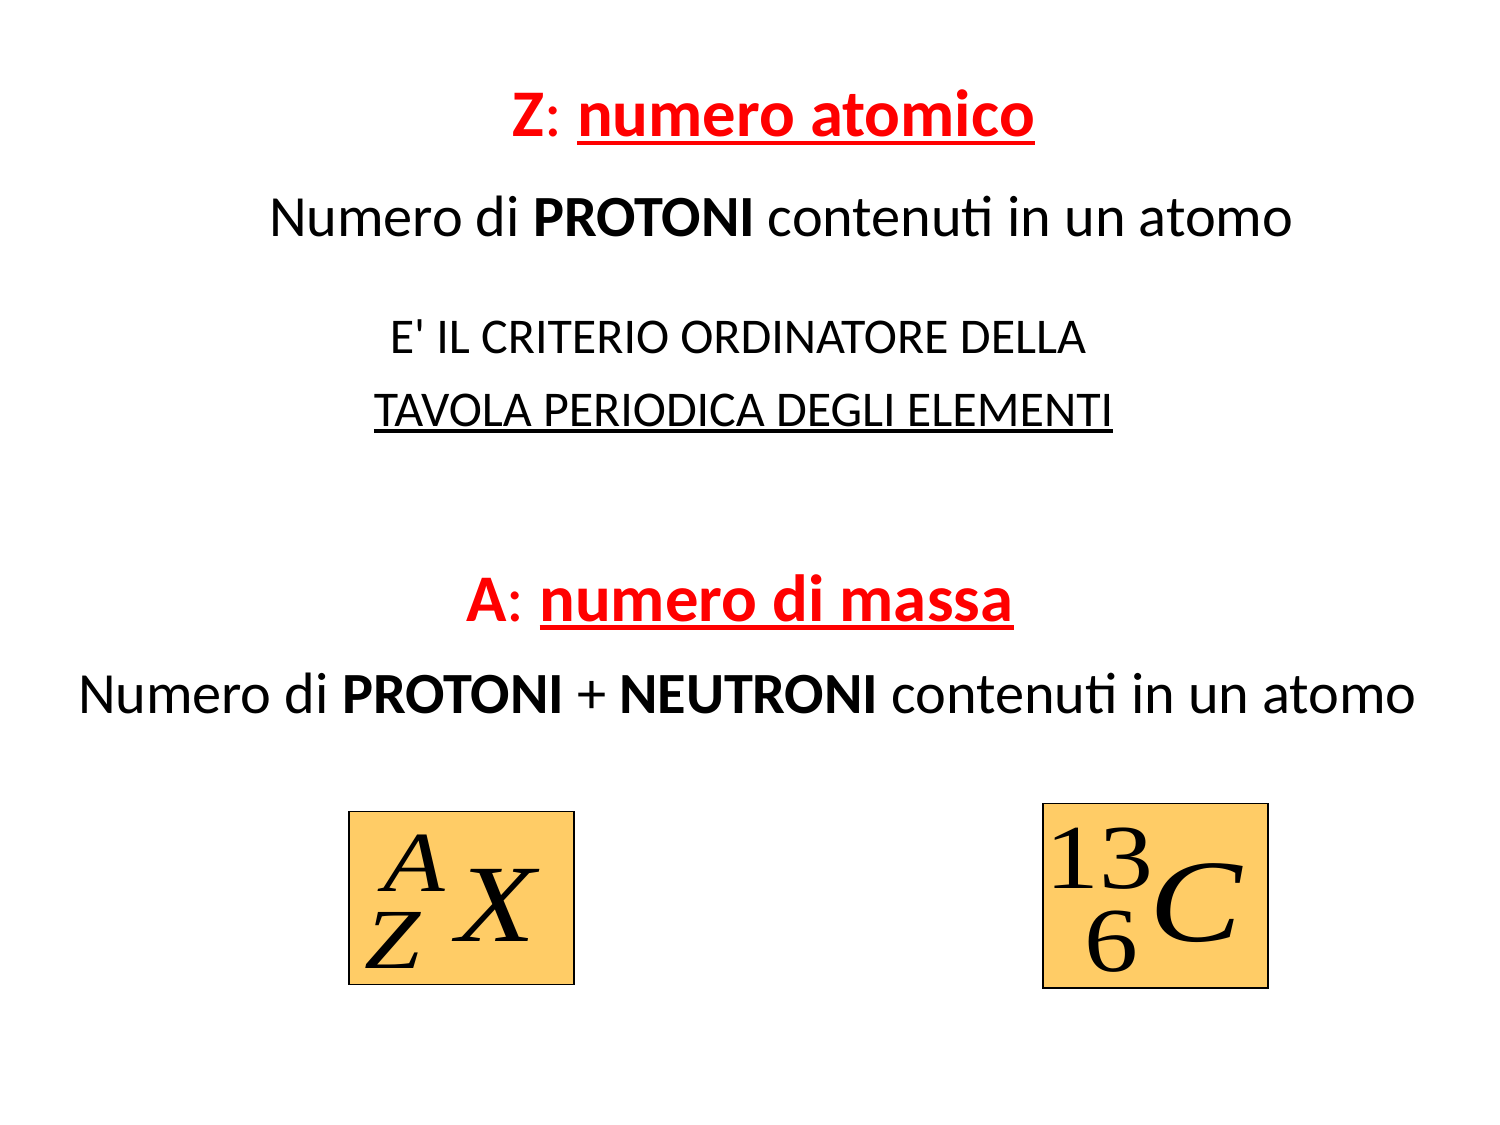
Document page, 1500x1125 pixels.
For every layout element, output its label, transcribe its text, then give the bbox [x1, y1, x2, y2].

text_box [349, 804, 1268, 988]
text_box Z: numero atomico Numero di PROTONI contenuti in un atomo [254, 30, 1309, 256]
text_box E' IL CRITERIO ORDINATORE DELLA TAVOLA PERIODICA DEGLI ELEMENTI [50, 284, 1438, 444]
text_box A: numero di massa Numero di PROTONI + NEUTRONI contenuti in un atomo [50, 522, 1445, 733]
